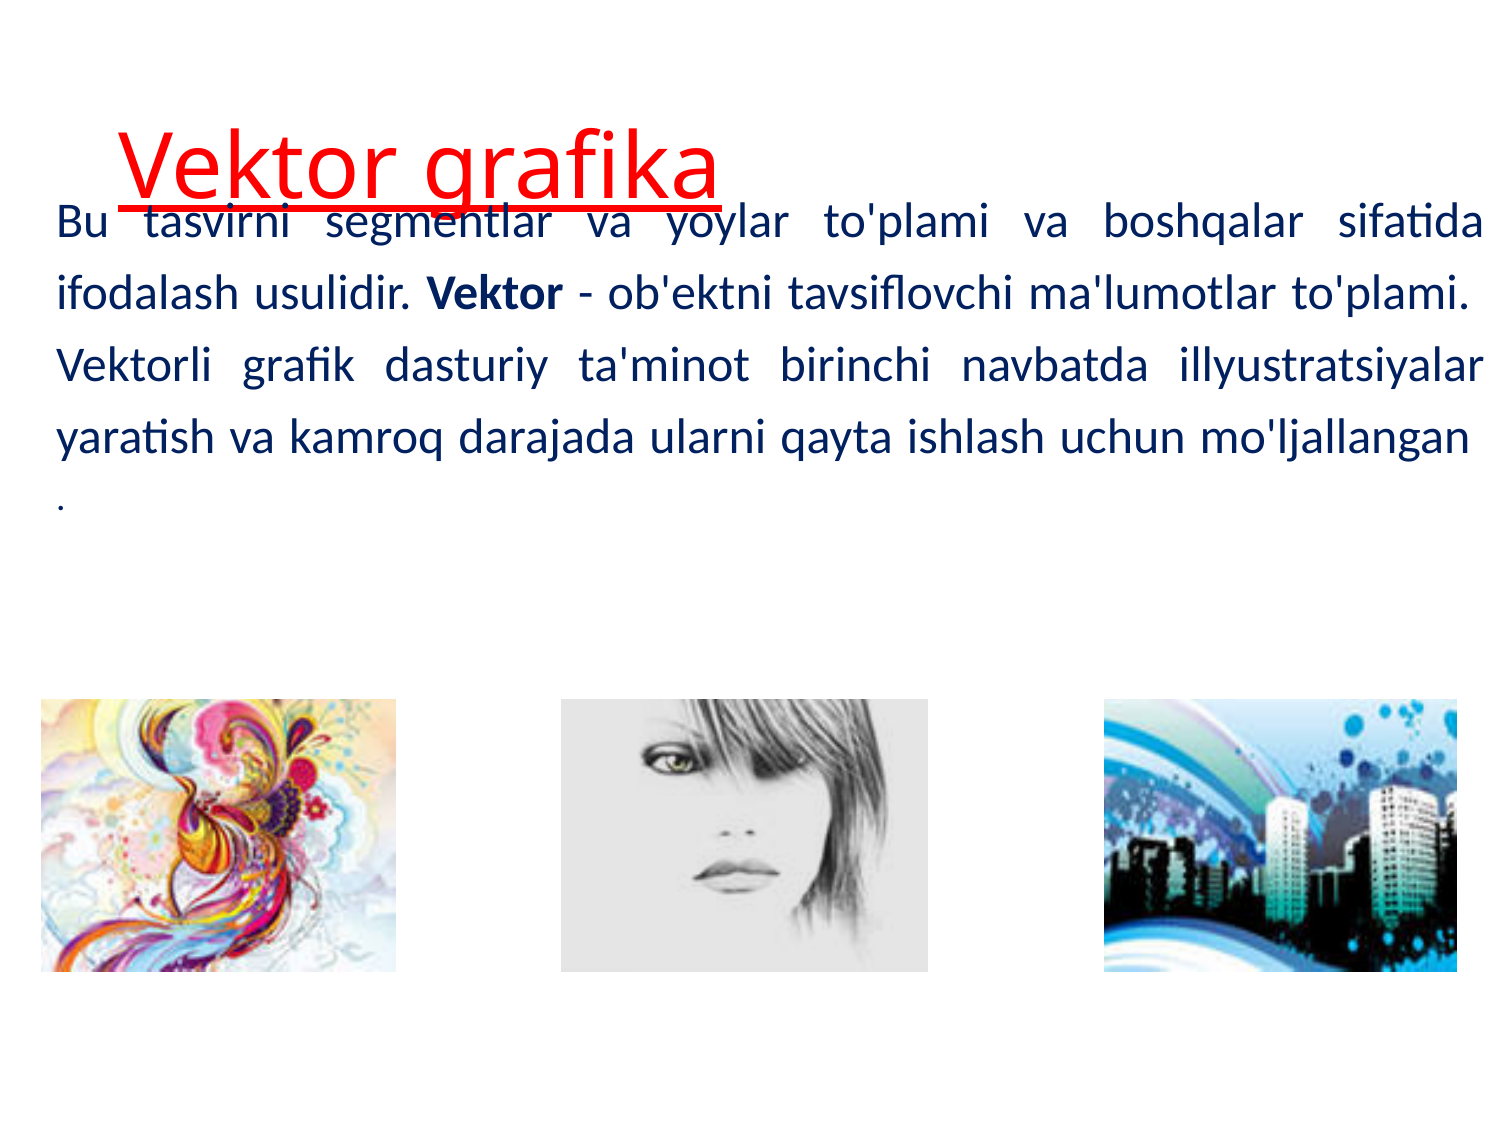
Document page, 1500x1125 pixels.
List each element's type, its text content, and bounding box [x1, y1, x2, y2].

title Vektor grafika [103, 59, 1397, 155]
picture [41, 699, 396, 972]
picture [560, 699, 928, 972]
text_box Bu tasvirni segmentlar va yoylar to'plami va boshqalar sifatida ifodalash usulidir. Vektor - ob'ektni tavsiflovchi ma'lumotlar to'plami. Vektorli grafik dasturiy ta'minot birinchi navbatda illyustratsiyalar yaratish va kamroq darajada ularni qayta ishlash uchun mo'ljallangan . [41, 168, 1500, 526]
text_box [41, 155, 1471, 168]
picture [1104, 699, 1457, 972]
